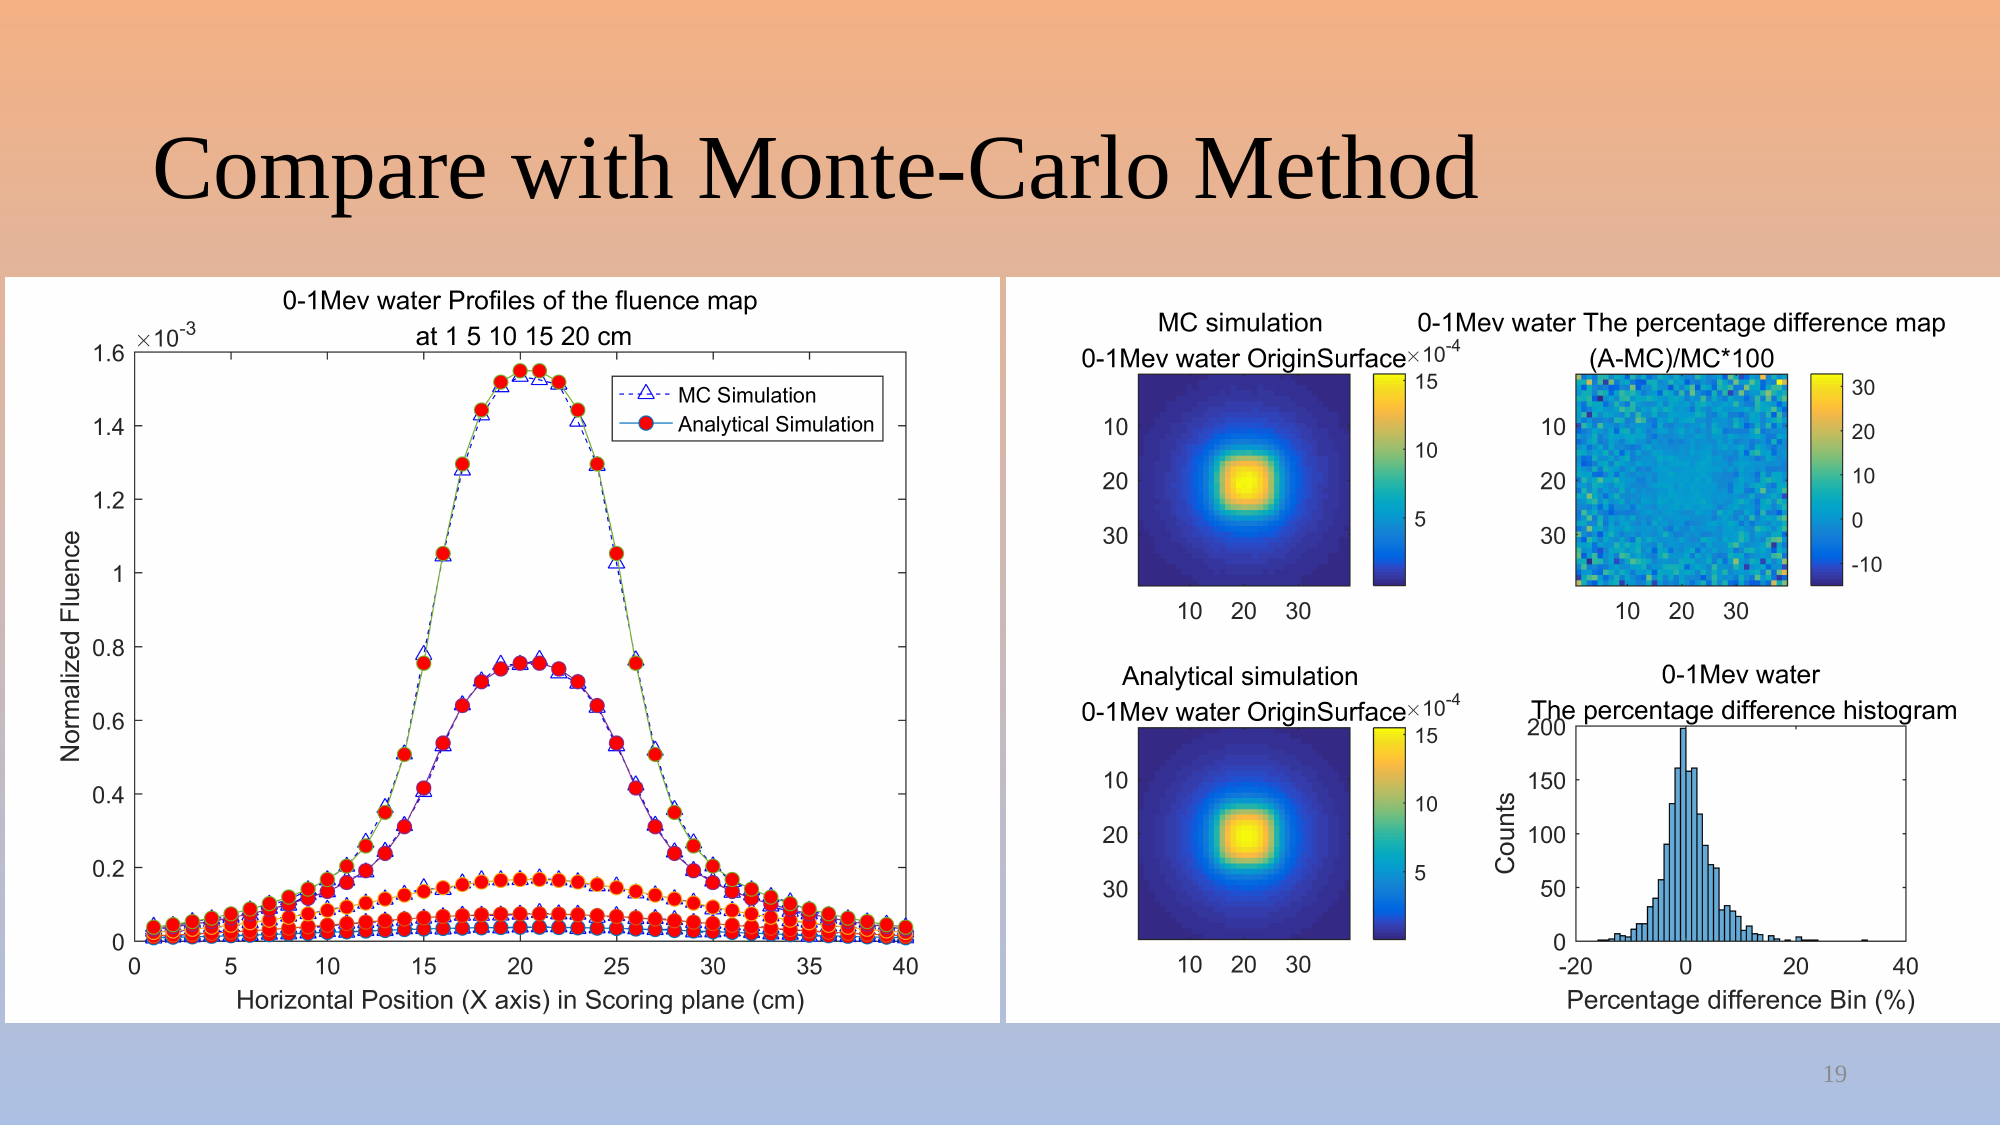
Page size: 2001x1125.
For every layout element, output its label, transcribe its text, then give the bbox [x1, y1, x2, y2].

picture [5, 277, 1000, 1023]
picture [1005, 277, 2000, 1023]
title Compare with Monte-Carlo Method [137, 59, 1863, 278]
slide_number 19 [1412, 1042, 1863, 1103]
